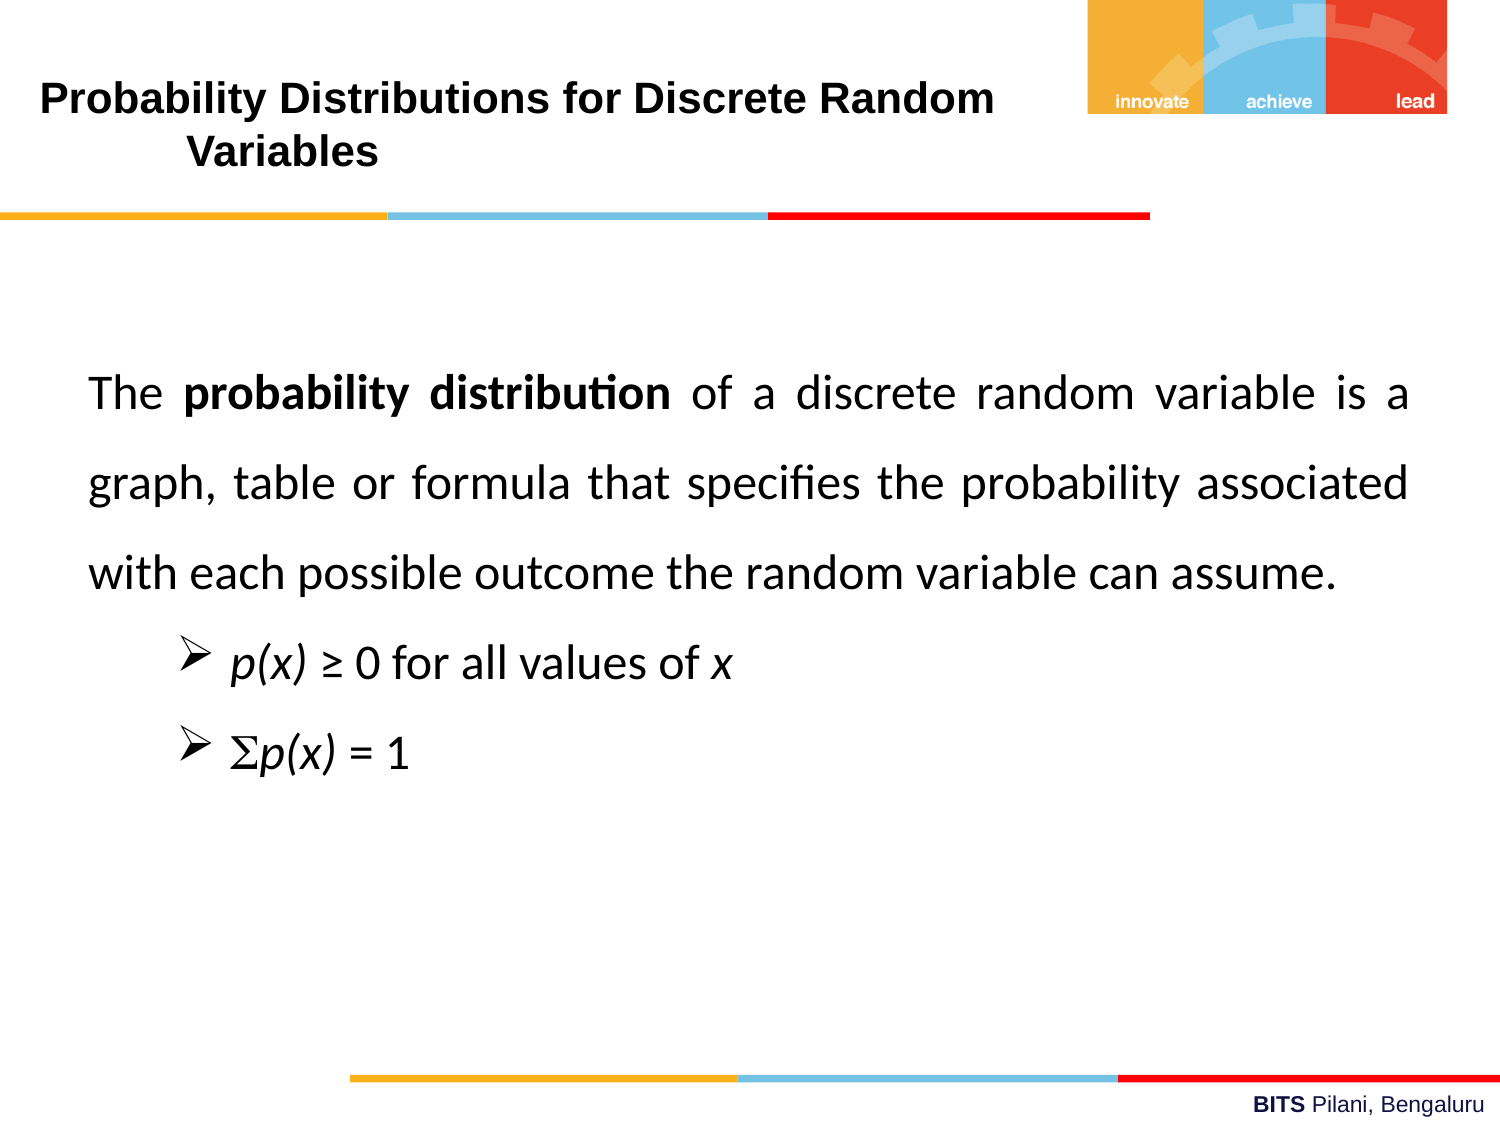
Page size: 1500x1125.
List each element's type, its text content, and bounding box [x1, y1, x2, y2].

title Probability Distributions for Discrete Random Variables [12, 45, 1088, 200]
list The probability distribution of a discrete random variable is a graph, table or formula that specifies the probability associated with each possible outcome the random variable can assume. p(x) ≥ 0 for all values of x p(x) = 1 [73, 277, 1426, 1014]
picture [1087, 0, 1448, 114]
